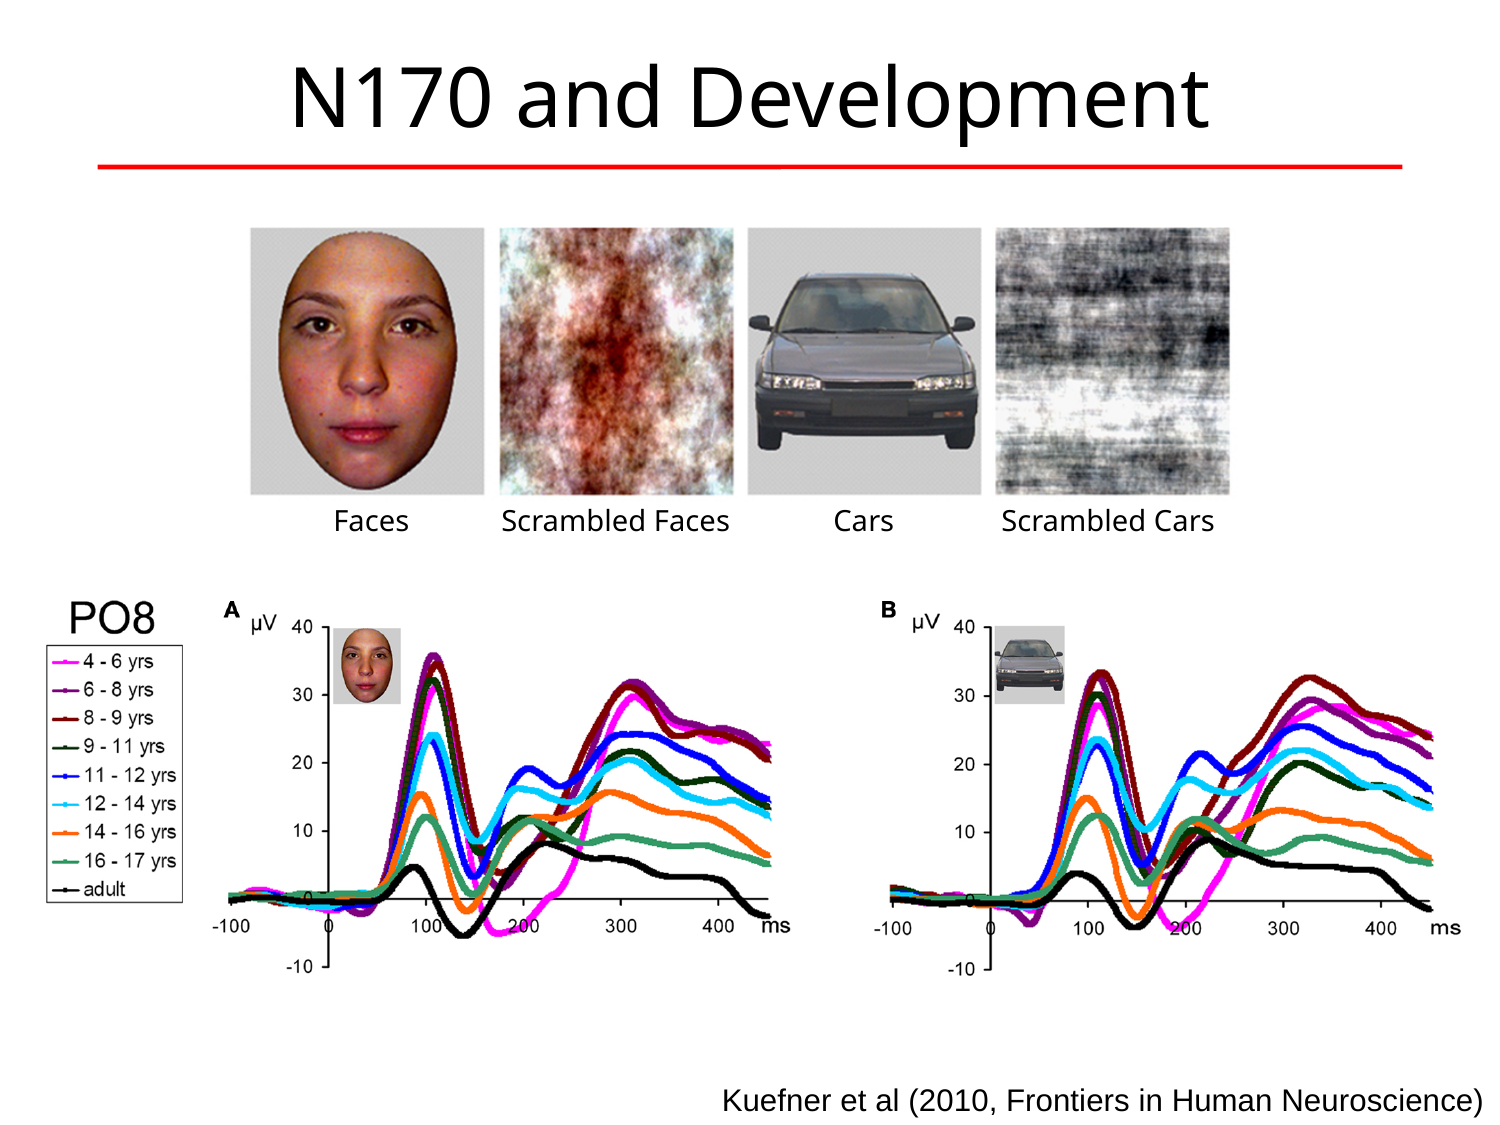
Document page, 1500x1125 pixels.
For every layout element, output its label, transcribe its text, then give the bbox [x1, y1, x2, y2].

picture [46, 600, 1465, 976]
text_box Cars [818, 515, 910, 545]
picture [243, 227, 1240, 508]
title N170 and Development [37, 0, 1463, 188]
text_box Scrambled Faces [486, 515, 746, 545]
text_box Faces [318, 515, 425, 545]
text_box Scrambled Cars [986, 515, 1230, 545]
text_box Kuefner et al (2010, Frontiers in Human Neuroscience) [238, 1072, 1500, 1125]
